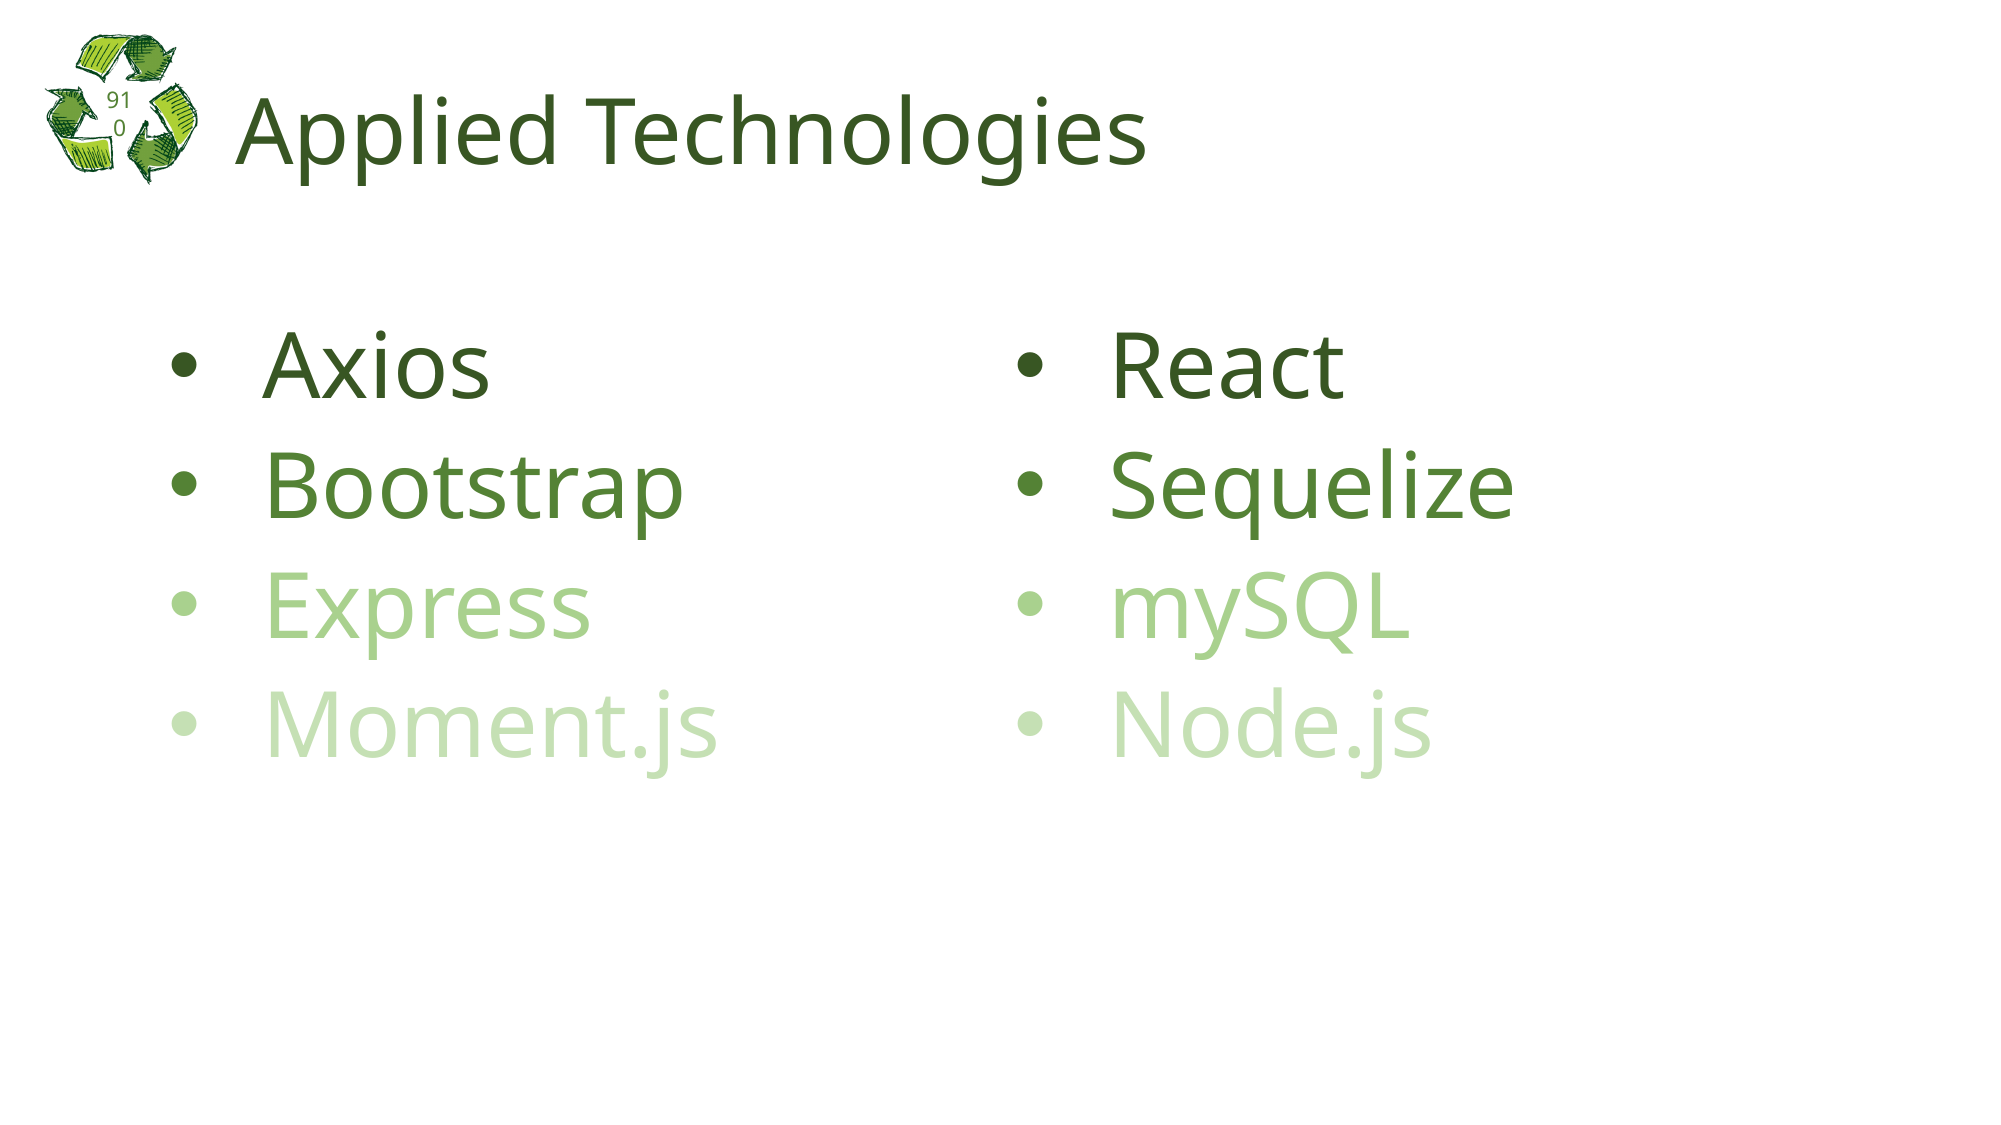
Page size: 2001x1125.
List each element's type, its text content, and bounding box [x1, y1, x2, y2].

text_box Axios Bootstrap Express Moment.js [153, 311, 829, 1065]
text_box Applied Technologies [220, 31, 1959, 239]
text_box React Sequelize mySQL Node.js [999, 311, 1675, 1065]
picture [44, 34, 198, 185]
